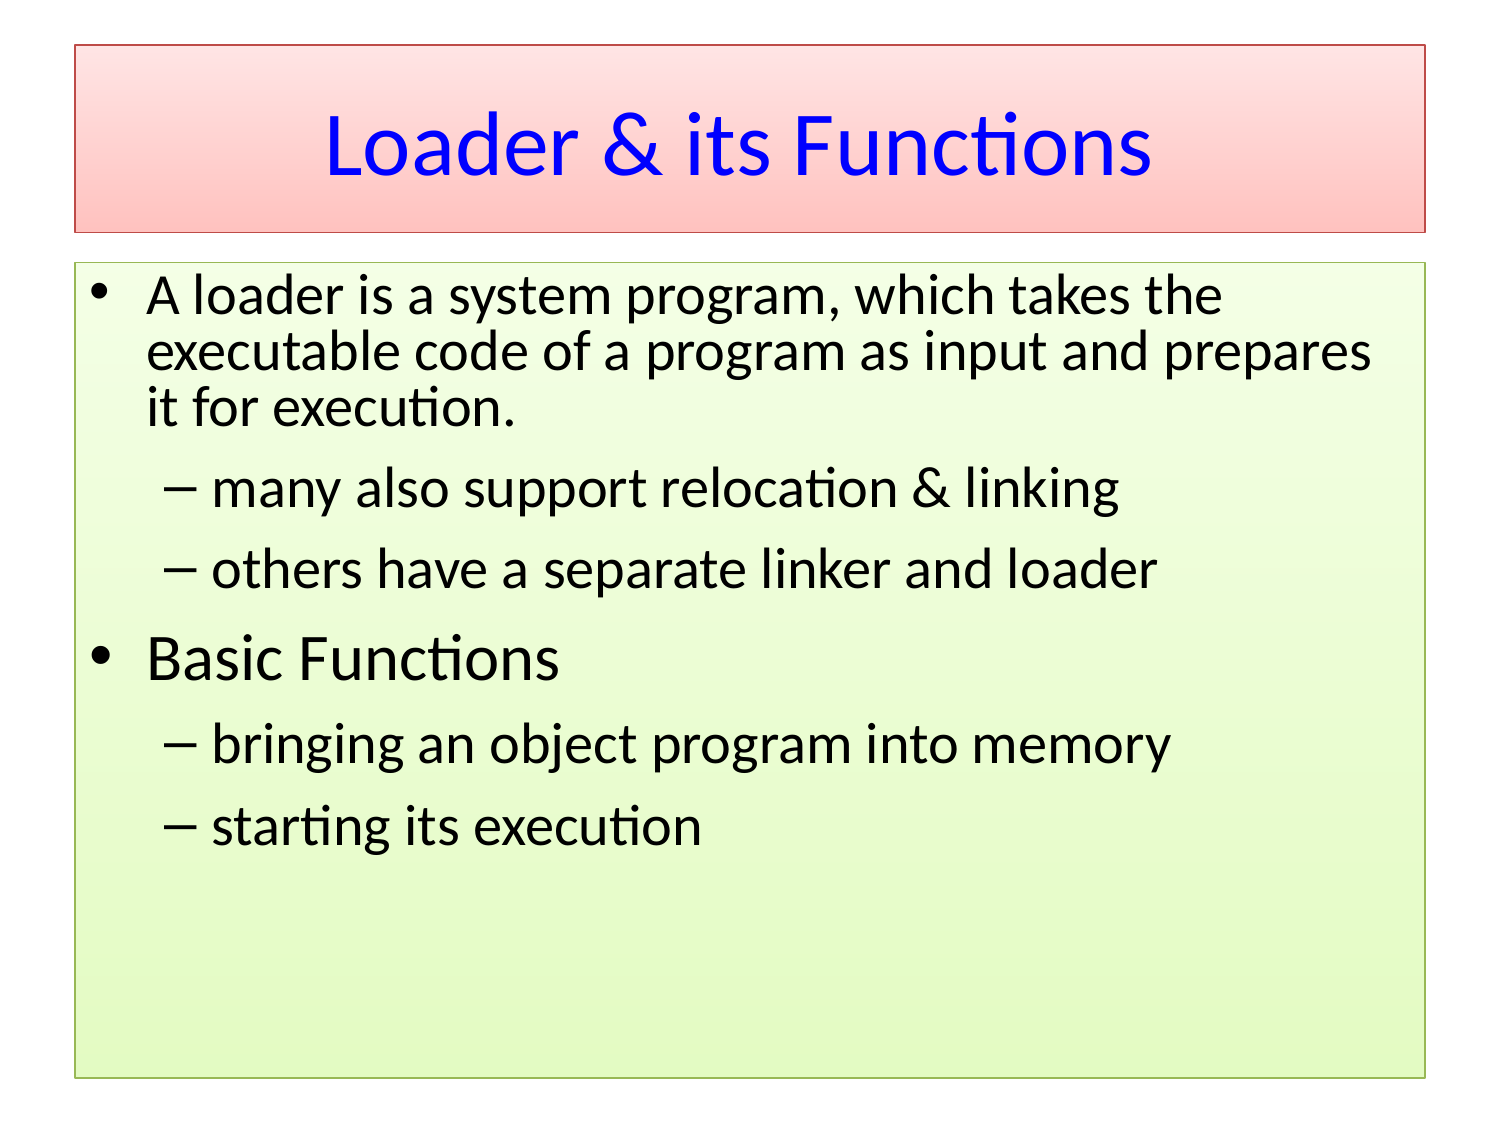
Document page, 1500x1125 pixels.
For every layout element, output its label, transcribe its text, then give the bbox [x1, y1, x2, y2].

text_box Loader & its Functions [75, 45, 1425, 233]
text_box A loader is a system program, which takes the executable code of a program as input and prepares it for execution. many also support relocation & linking others have a separate linker and loader Basic Functions bringing an object program into memory starting its execution [75, 262, 1425, 1078]
